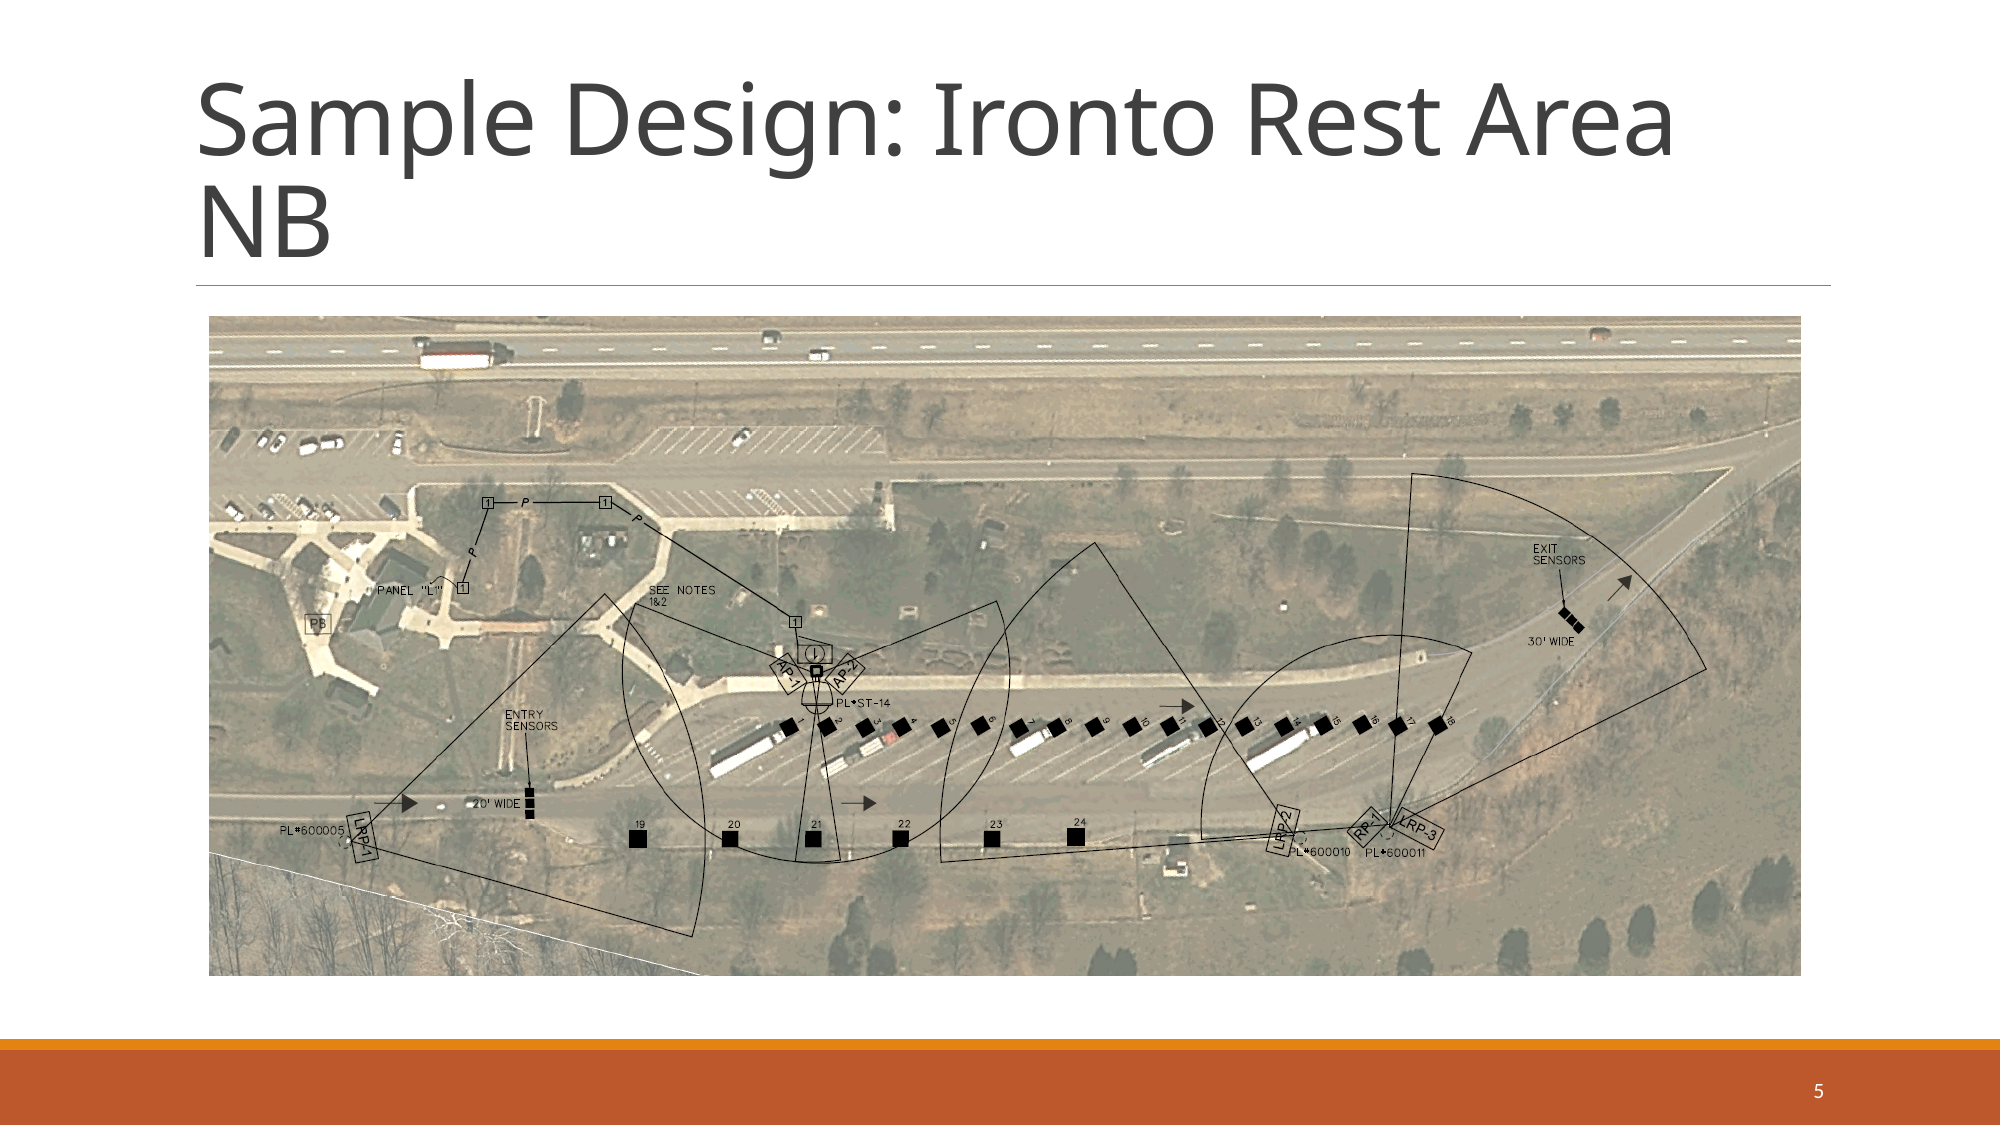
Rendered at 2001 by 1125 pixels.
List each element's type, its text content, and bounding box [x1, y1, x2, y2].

slide_number 5 [1624, 1059, 1840, 1120]
title Sample Design: Ironto Rest Area NB [180, 47, 1830, 285]
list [208, 315, 1802, 977]
